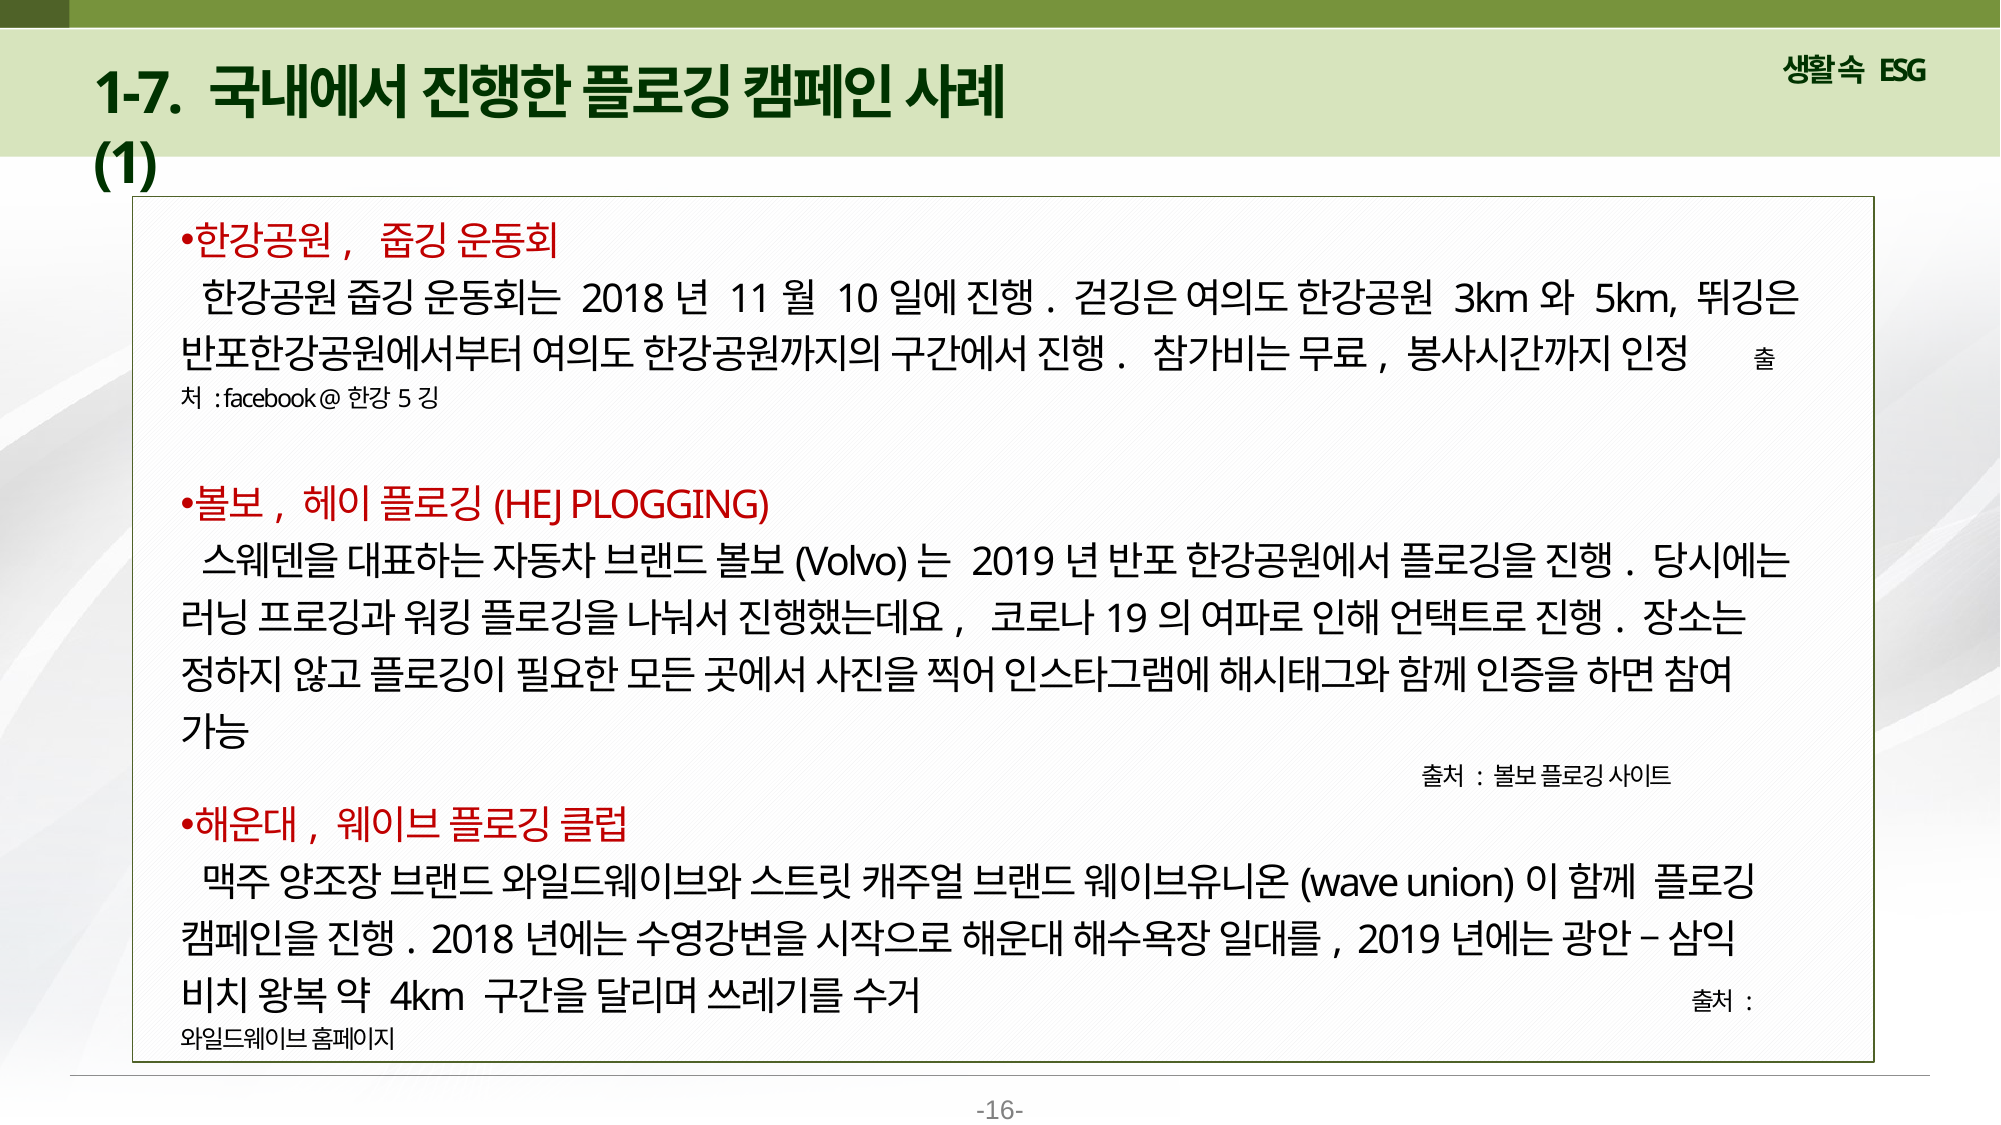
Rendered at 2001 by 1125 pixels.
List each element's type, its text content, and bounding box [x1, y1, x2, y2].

picture [0, 129, 2000, 1125]
text_box 1-7. 국내에서 진행한 플로깅 캠페인 사례(1) [78, 48, 1059, 203]
text_box 한강공원, 줍깅 운동회 한강공원 줍깅 운동회는 2018년 11월 10일에 진행. 걷깅은 여의도 한강공원 3km와 5km, 뛰깅은 반포한강공원에서부터 여의도 한강공원까지의 구간에서 진행. 참가비는 무료, 봉사시간까지 인정 출처 : facebook @한강5깅 볼보, 헤이 플로깅(HEJ PLOGGING) 스웨덴을 대표하는 자동차 브랜드 볼보(Volvo)는 2019년 반포 한강공원에서 플로깅을 진행. 당시에는 러닝 프로깅과 워킹 플로깅을 나눠서 진행했는데요, 코로나19의 여파로 인해 언택트로 진행. 장소는 정하지 않고 플로깅이 필요한 모든 곳에서 사진을 찍어 인스타그램에 해시태그와 함께 인증을 하면 참여 가능 출처 : 볼보 플로깅 사이트 해운대, 웨이브 플로깅 클럽 맥주 양조장 브랜드 와일드웨이브와 스트릿 캐주얼 브랜드 웨이브유니온(wave union)이 함께 플로깅 캠페인을 진행. 2018년에는 수영강변을 시작으로 해운대 해수욕장 일대를, 2019년에는 광안 – 삼익 비치 왕복 약 4km 구간을 달리며 쓰레기를 수거 출처 : 와일드웨이브 홈페이지 [165, 198, 1821, 1062]
text_box [132, 196, 1874, 1063]
